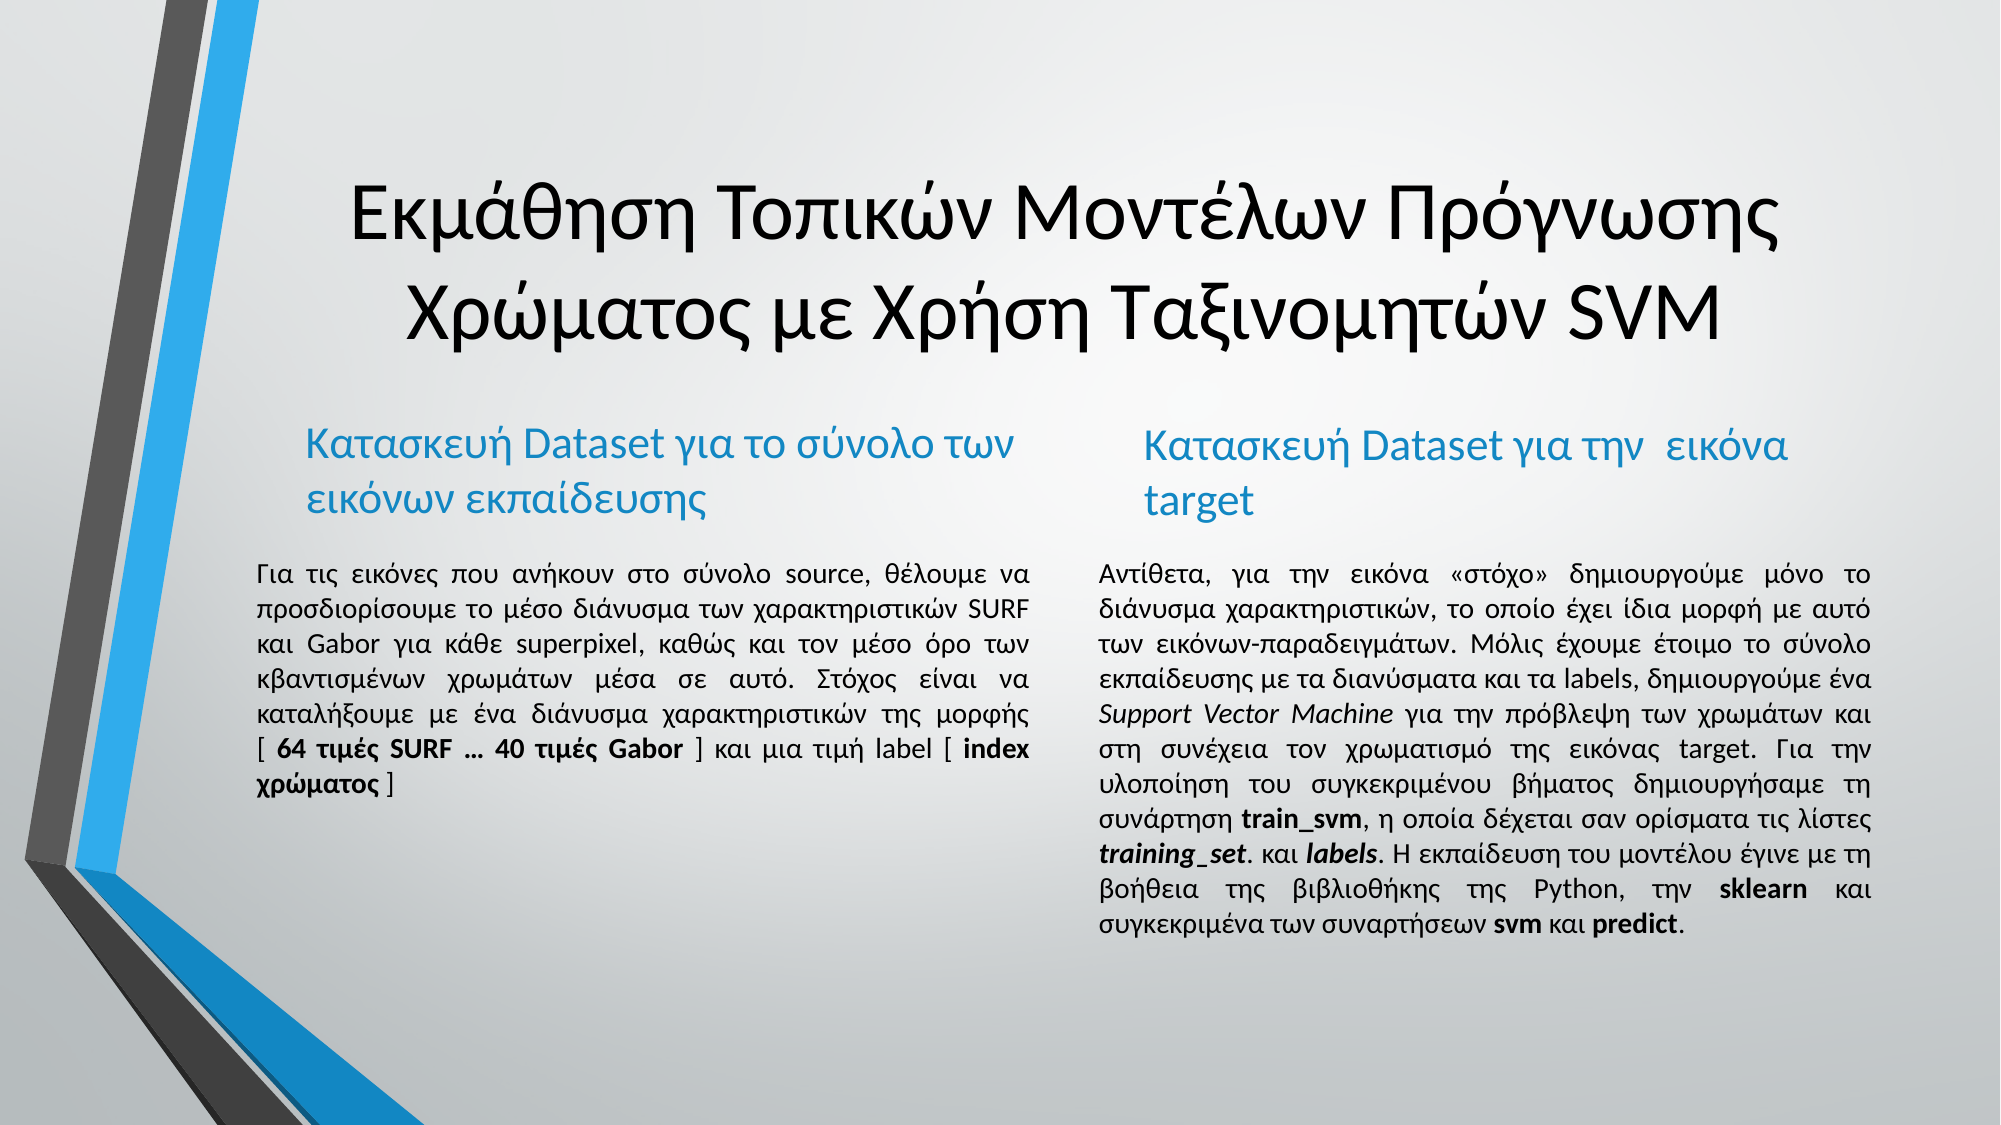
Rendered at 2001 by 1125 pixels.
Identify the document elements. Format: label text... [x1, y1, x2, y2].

list Αντίθετα, για την εικόνα «στόχο» δημιουργούμε μόνο το διάνυσμα χαρακτηριστικών, το οποίο έχει ίδια μορφή με αυτό των εικόνων-παραδειγμάτων. Μόλις έχουμε έτοιμο το σύνολο εκπαίδευσης με τα διανύσματα και τα labels, δημιουργούμε ένα Support Vector Machine για την πρόβλεψη των χρωμάτων και στη συνέχεια τον χρωματισμό της εικόνας target. Για την υλοποίηση του συγκεκριμένου βήματος δημιουργήσαμε τη συνάρτηση train_svm, η οποία δέχεται σαν ορίσματα τις λίστες training_set. και labels. Η εκπαίδευση του μοντέλου έγινε με τη βοήθεια της βιβλιοθήκης της Python, την sklearn και συγκεκριμένα των συναρτήσεων svm και predict. [1083, 547, 1887, 950]
list Κατασκευή Dataset για το σύνολο των εικόνων εκπαίδευσης [290, 436, 1047, 531]
list Για τις εικόνες που ανήκουν στο σύνολο source, θέλουμε να προσδιορίσουμε τo μέσο διάνυσμα των χαρακτηριστικών SURF και Gabor για κάθε superpixel, καθώς και τον μέσο όρο των κβαντισμένων χρωμάτων μέσα σε αυτό. Στόχος είναι να καταλήξουμε με ένα διάνυσμα χαρακτηριστικών της μορφής [ 64 τιμές SURF … 40 τιμές Gabor ] και μια τιμή label [ index χρώματος ] [241, 547, 1045, 950]
list Κατασκευή Dataset για την εικόνα target [1128, 437, 1887, 532]
title Εκμάθηση Τοπικών Μοντέλων Πρόγνωσης Χρώματος με Χρήση Ταξινομητών SVM [243, 112, 1887, 400]
